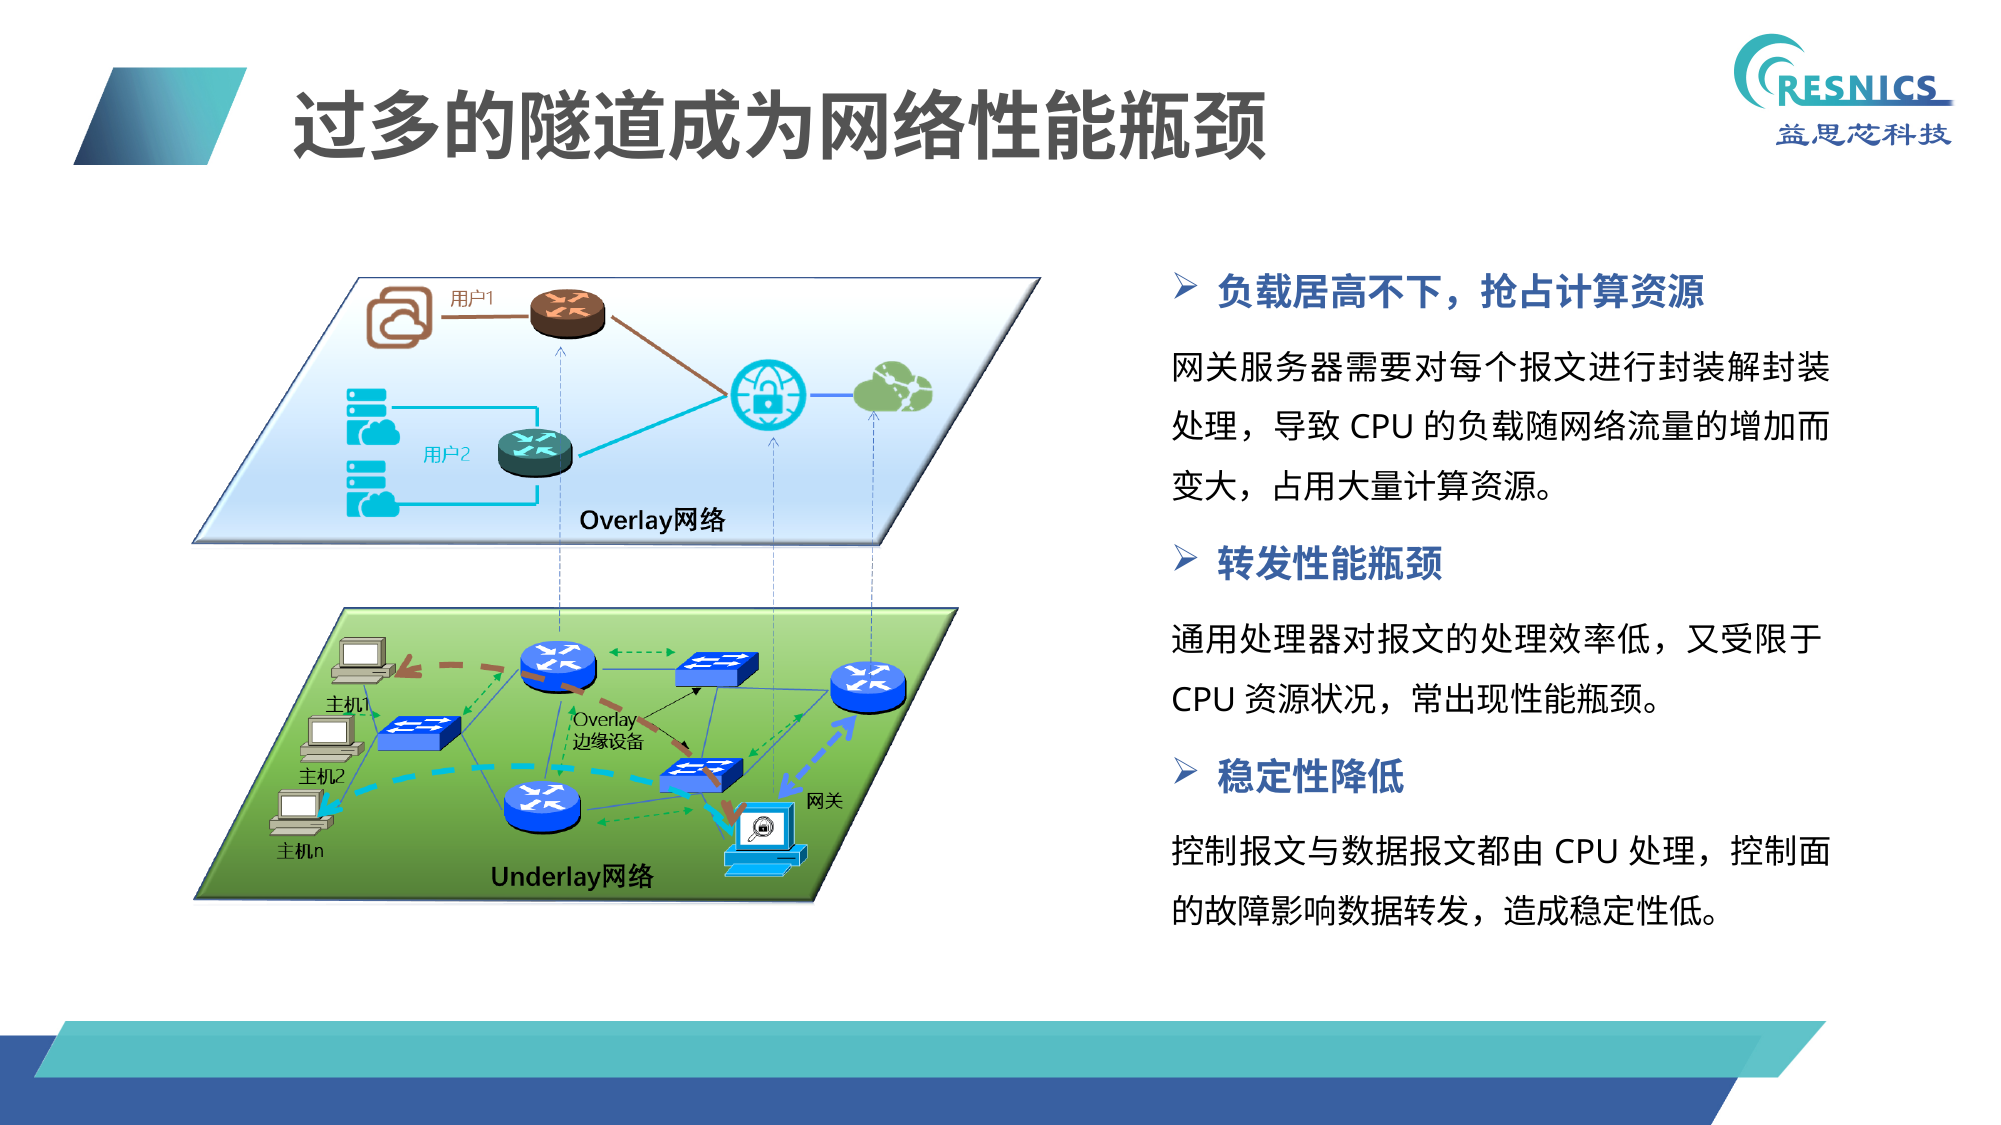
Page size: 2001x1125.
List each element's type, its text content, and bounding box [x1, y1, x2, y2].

text_box 负载居高不下，抢占计算资源 网关服务器需要对每个报文进行封装解封装处理，导致CPU的负载随网络流量的增加而变大，占用大量计算资源。 转发性能瓶颈 通用处理器对报文的处理效率低，又受限于CPU资源状况，常出现性能瓶颈。 稳定性降低 控制报文与数据报文都由CPU处理，控制面的故障影响数据转发，造成稳定性低。 [1156, 238, 1847, 938]
picture [0, 0, 2001, 1125]
title 过多的隧道成为网络性能瓶颈 [277, 65, 1713, 195]
